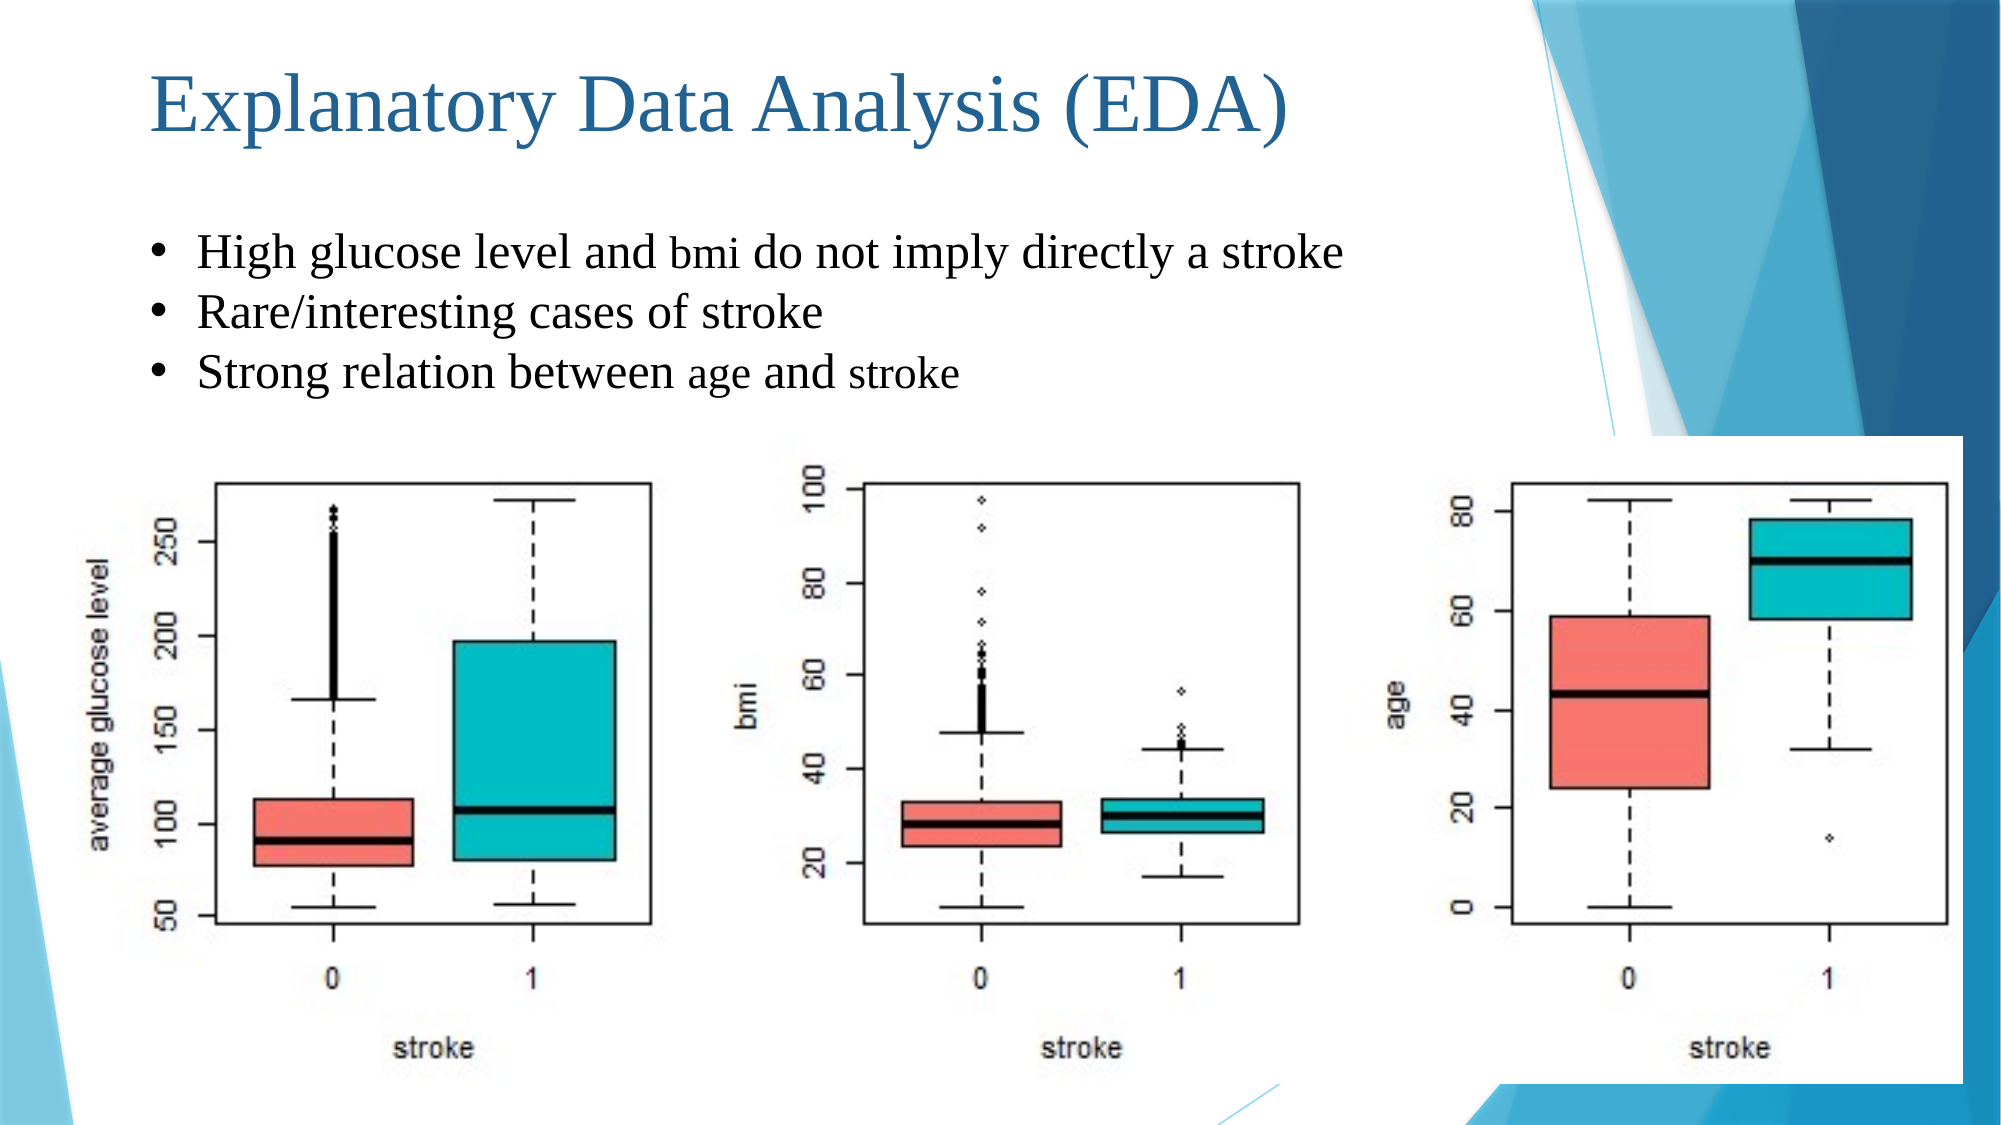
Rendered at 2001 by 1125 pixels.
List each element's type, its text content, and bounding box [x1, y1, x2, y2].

picture [76, 436, 1963, 1085]
text_box High glucose level and bmi do not imply directly a stroke Rare/interesting cases of stroke Strong relation between age and stroke [134, 211, 1610, 407]
text_box Explanatory Data Analysis (EDA) [134, 40, 1516, 156]
